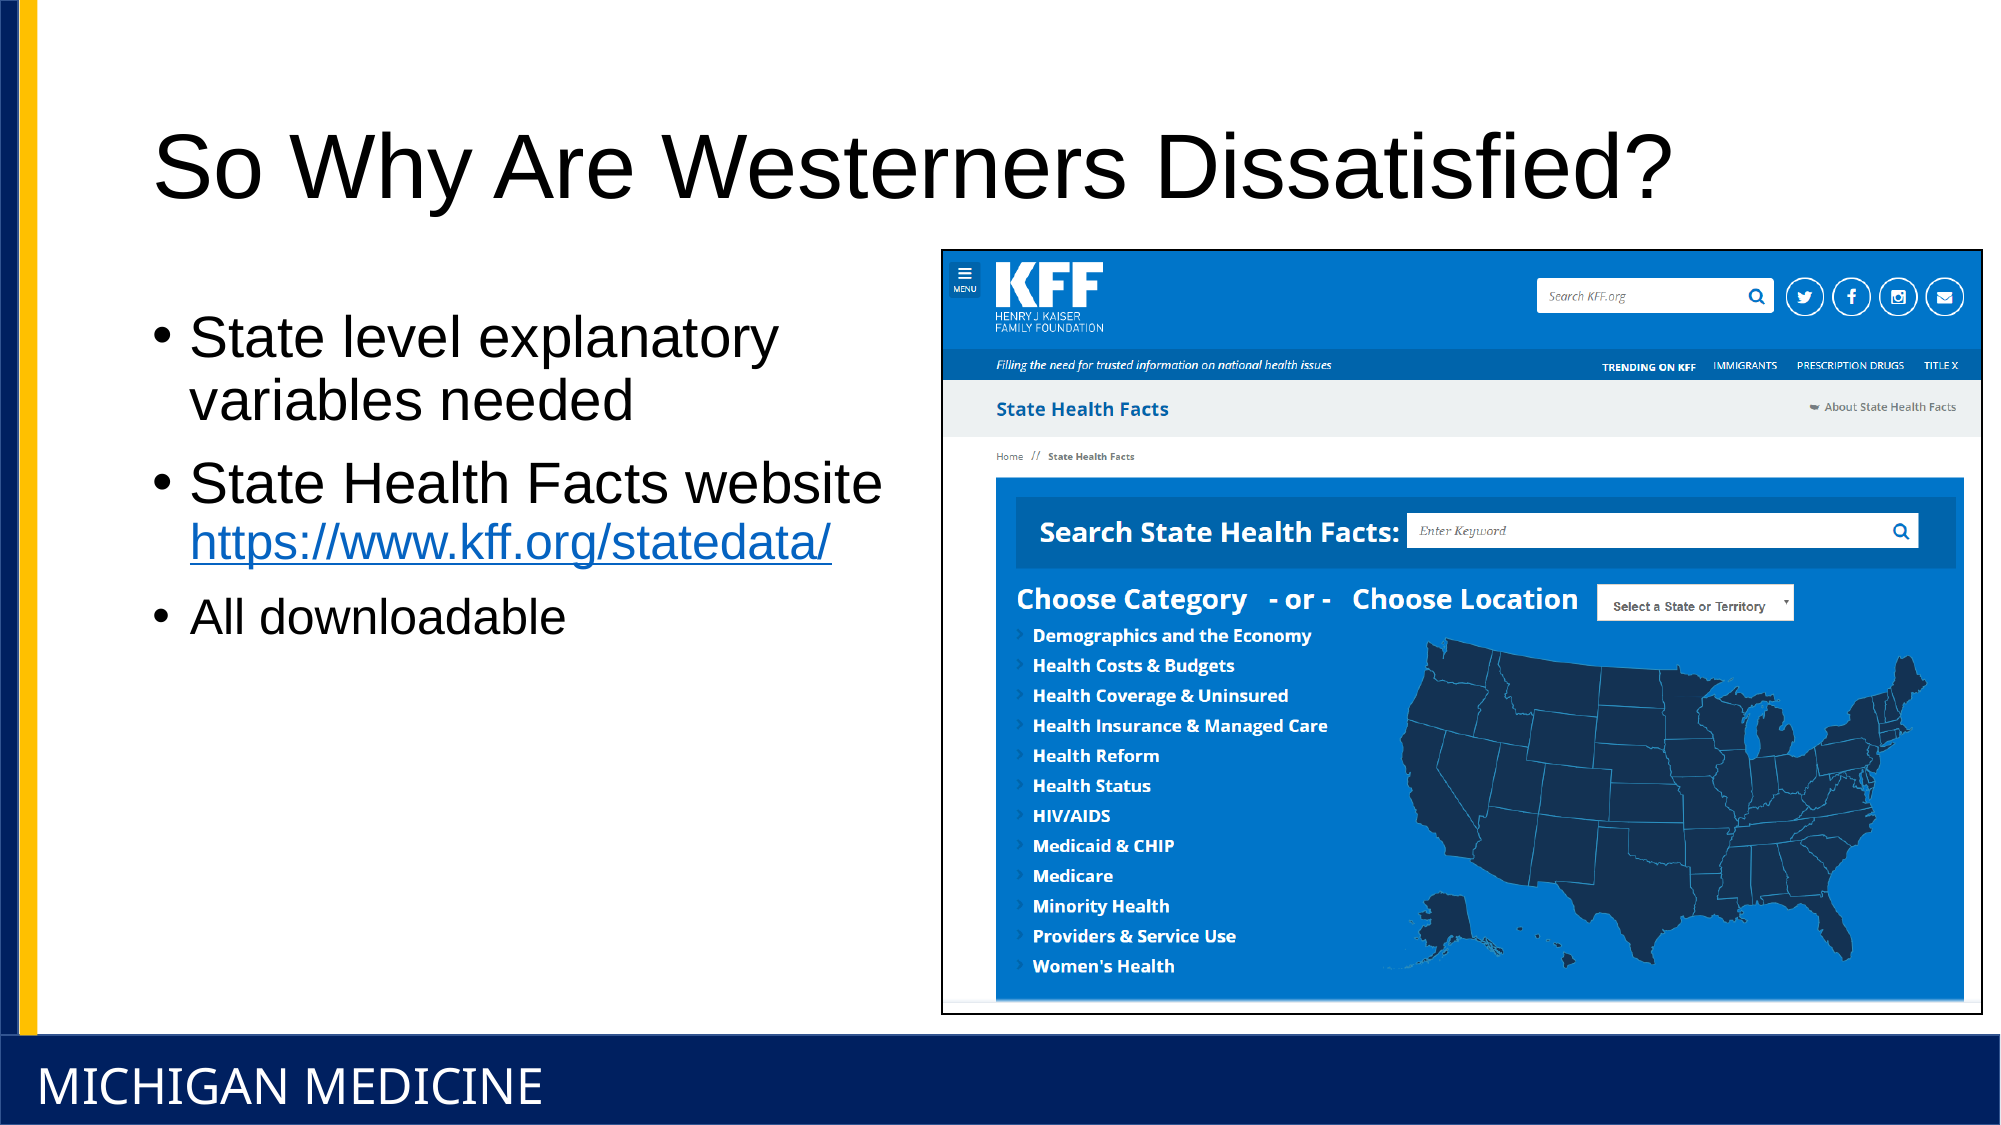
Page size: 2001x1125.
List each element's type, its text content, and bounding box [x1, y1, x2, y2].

list State level explanatory variables needed State Health Facts website https://www.kff.org/statedata/ All downloadable [137, 299, 941, 1014]
picture [943, 251, 1982, 1014]
title So Why Are Westerners Dissatisfied? [137, 59, 1863, 278]
